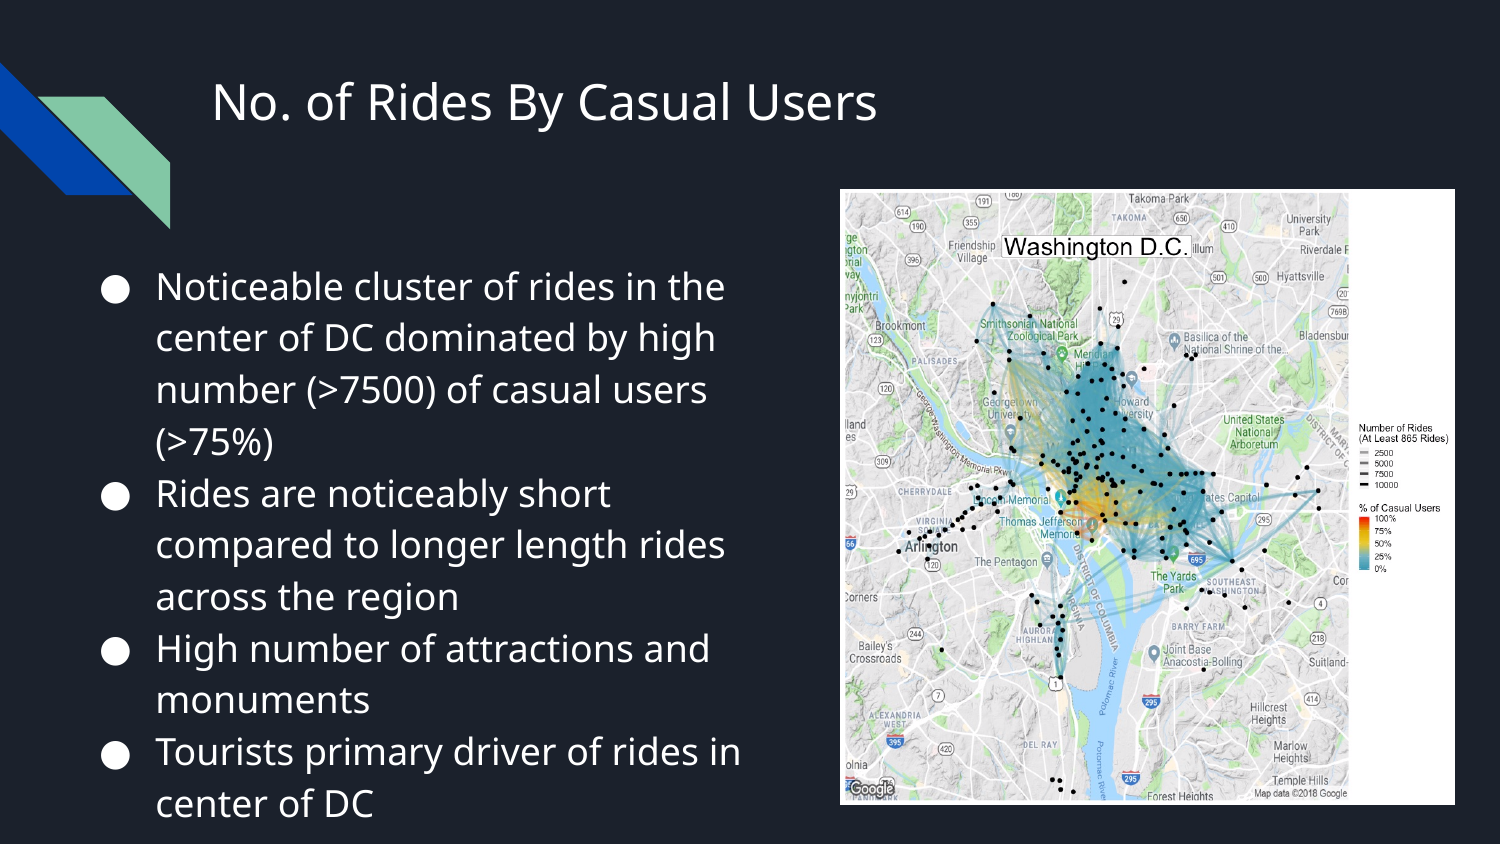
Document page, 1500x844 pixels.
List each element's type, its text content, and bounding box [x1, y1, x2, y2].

subtitle Noticeable cluster of rides in the center of DC dominated by high number (>7500) of casual users (>75%) Rides are noticeably short compared to longer length rides across the region High number of attractions and monuments Tourists primary driver of rides in center of DC [65, 240, 769, 633]
picture [839, 189, 1456, 805]
title No. of Rides By Casual Users [196, 55, 1351, 206]
